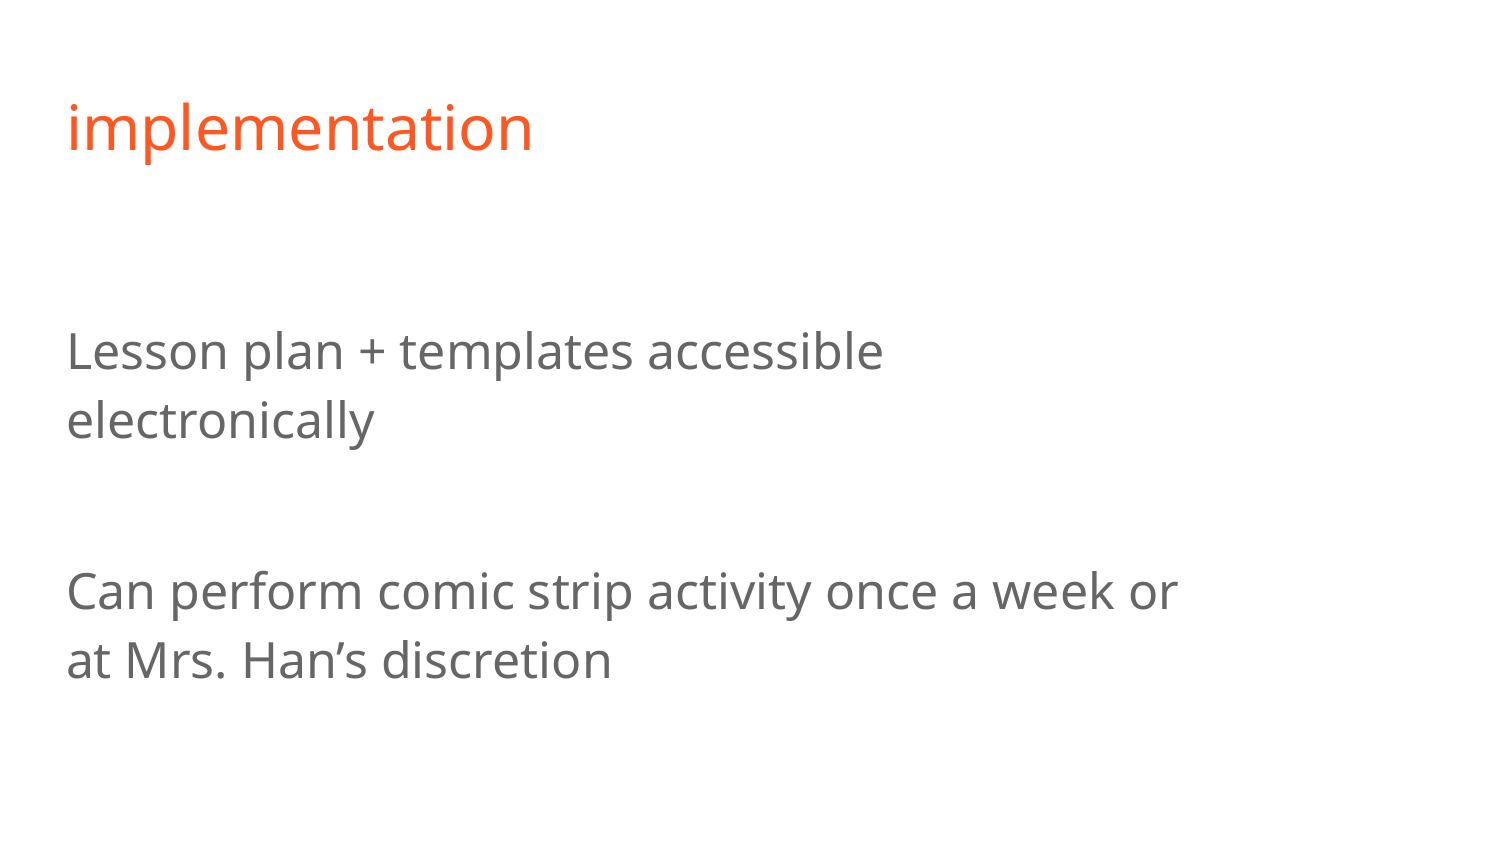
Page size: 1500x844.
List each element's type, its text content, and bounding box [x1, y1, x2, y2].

title implementation [51, 72, 1449, 167]
list Lesson plan + templates accessible electronically Can perform comic strip activity once a week or at Mrs. Han’s discretion [51, 202, 1216, 750]
